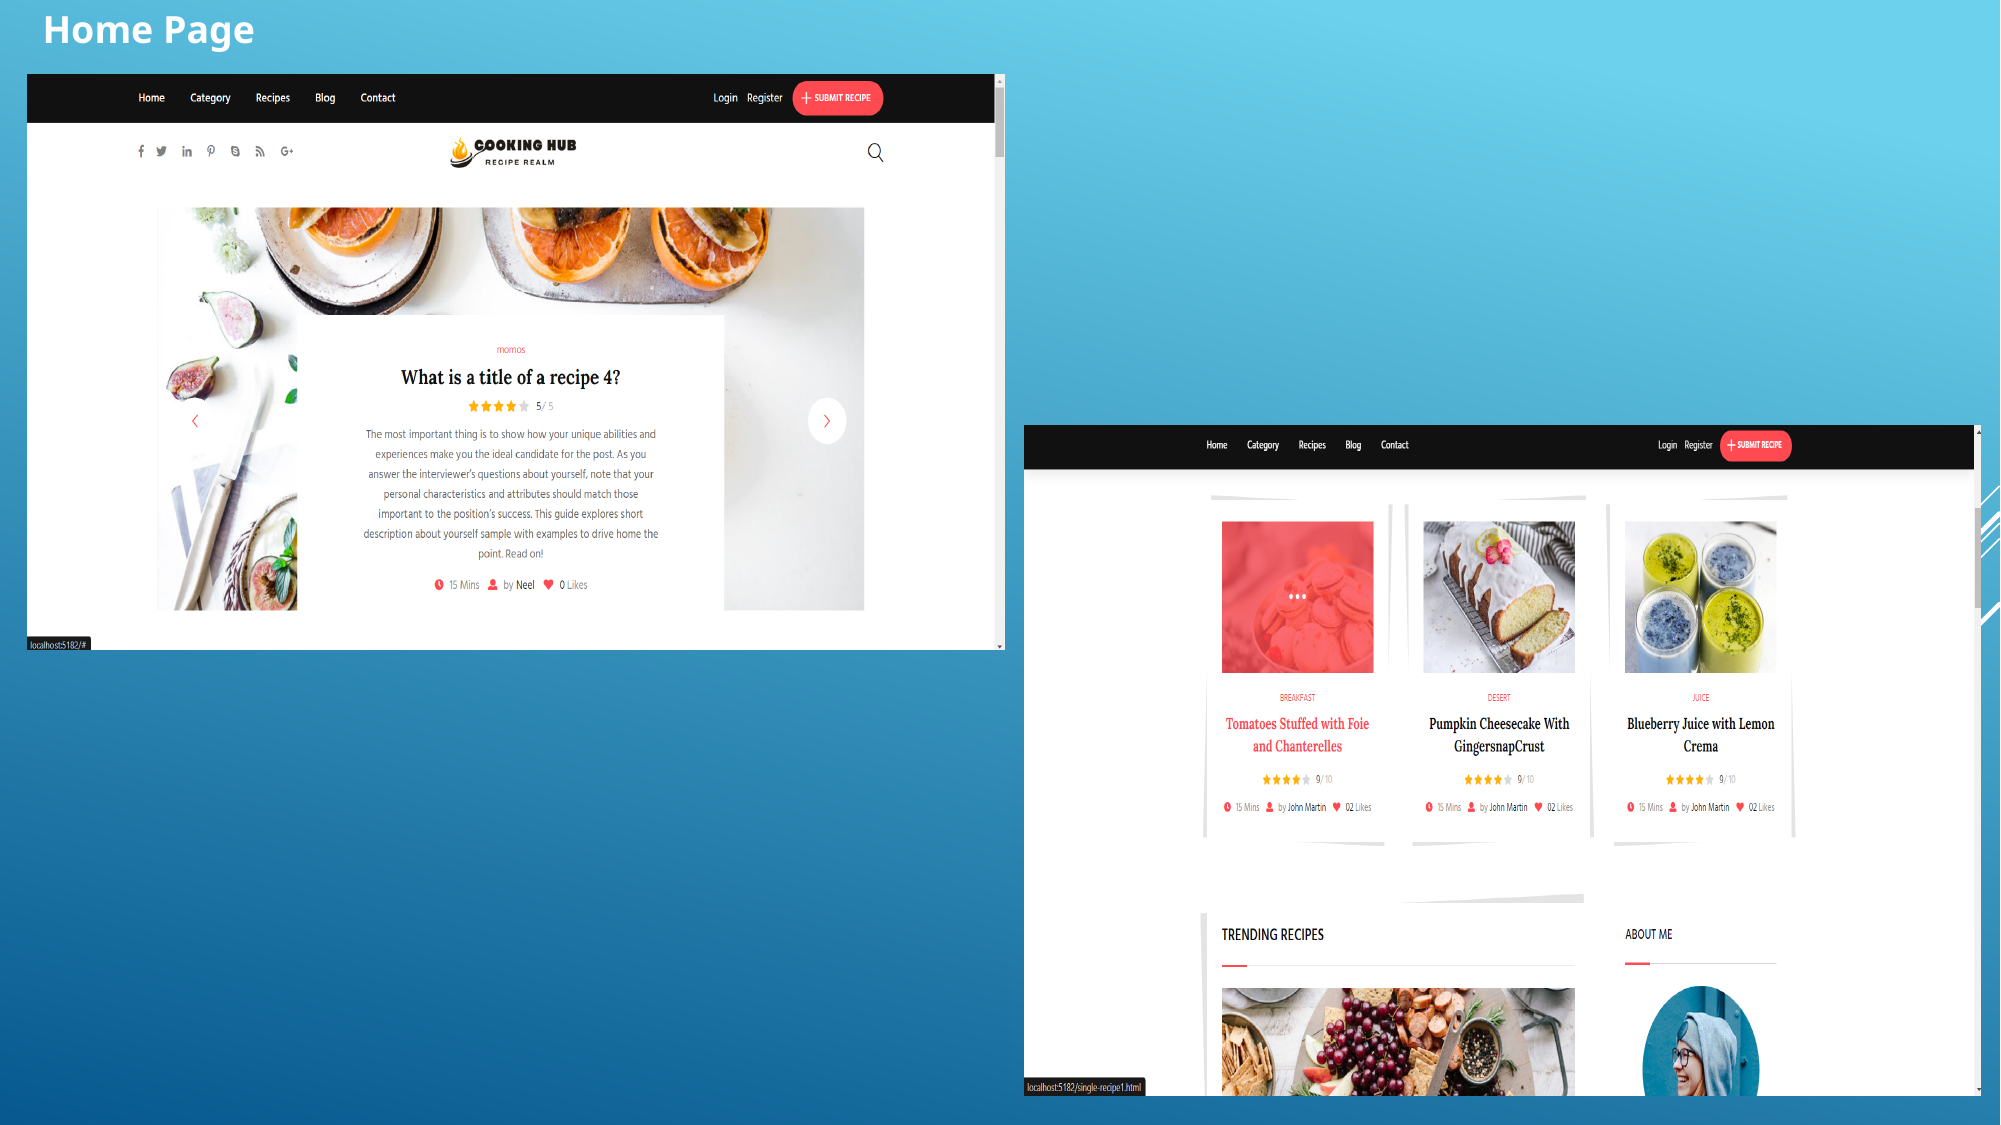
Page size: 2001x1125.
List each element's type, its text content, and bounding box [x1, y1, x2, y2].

picture [1024, 425, 1981, 1096]
picture [27, 73, 1005, 650]
text_box Home Page [27, 0, 446, 73]
